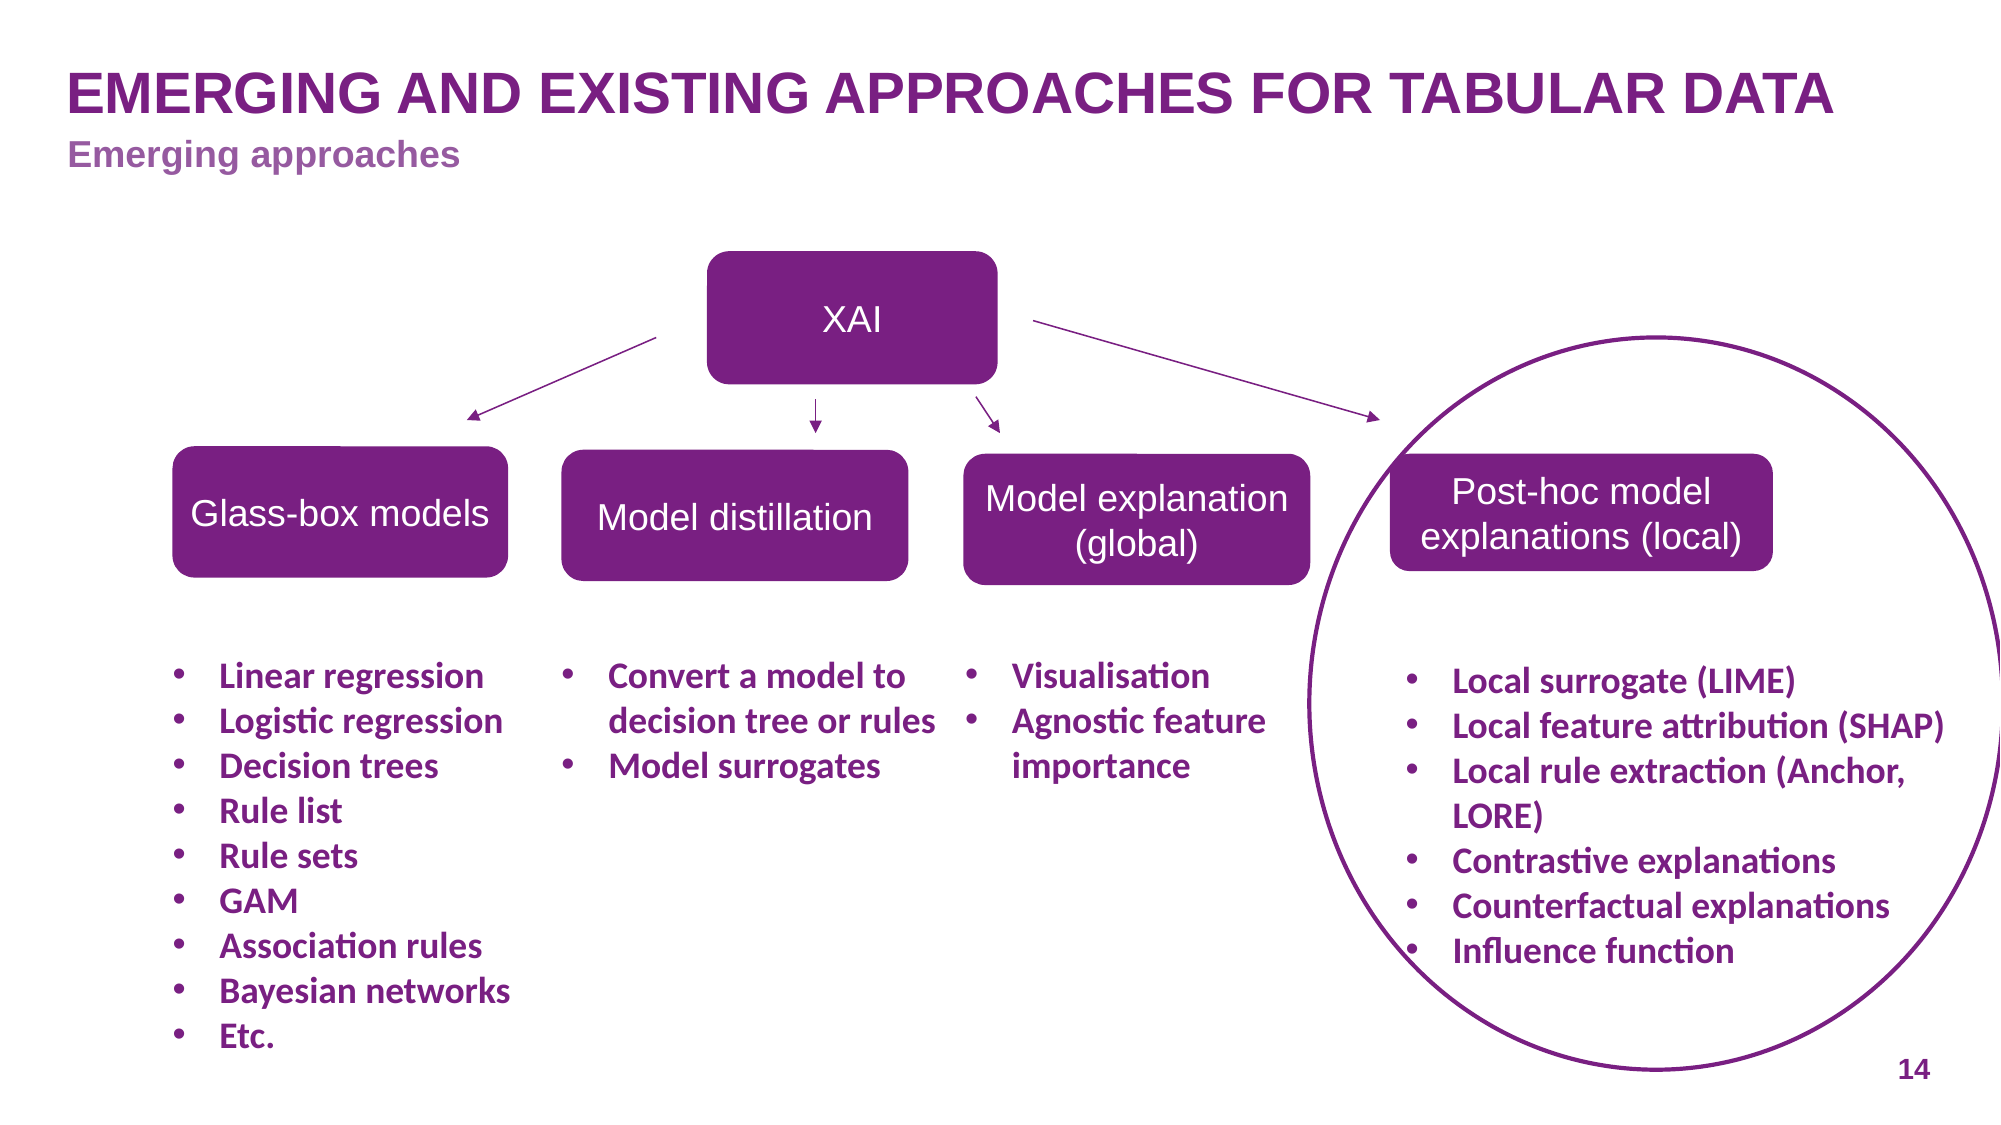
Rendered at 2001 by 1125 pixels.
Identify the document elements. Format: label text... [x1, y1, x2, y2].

text_box Model distillation [559, 447, 911, 584]
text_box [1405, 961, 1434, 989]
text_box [1032, 320, 1381, 421]
text_box Convert a model to decision tree or rules Model surrogates [561, 651, 939, 925]
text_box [975, 396, 1001, 434]
text_box Visualisation Agnostic feature importance [965, 650, 1380, 1005]
title Emerging and existing approaches for tabular data [66, 43, 1929, 126]
text_box Glass-box models [170, 444, 511, 580]
text_box Model explanation (global) [961, 451, 1313, 588]
slide_number 14 [1897, 1053, 1953, 1086]
text_box XAI [704, 249, 1000, 387]
text_box [1307, 335, 2000, 1072]
text_box Linear regression Logistic regression Decision trees Rule list Rule sets GAM Association rules Bayesian networks Etc. [172, 650, 542, 1054]
text_box Local surrogate (LIME) Local feature attribution (SHAP) Local rule extraction (Anchor, LORE) Contrastive explanations Counterfactual explanations Influence function [1878, 771, 2000, 989]
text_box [466, 337, 657, 421]
subtitle Emerging approaches [67, 121, 1929, 192]
